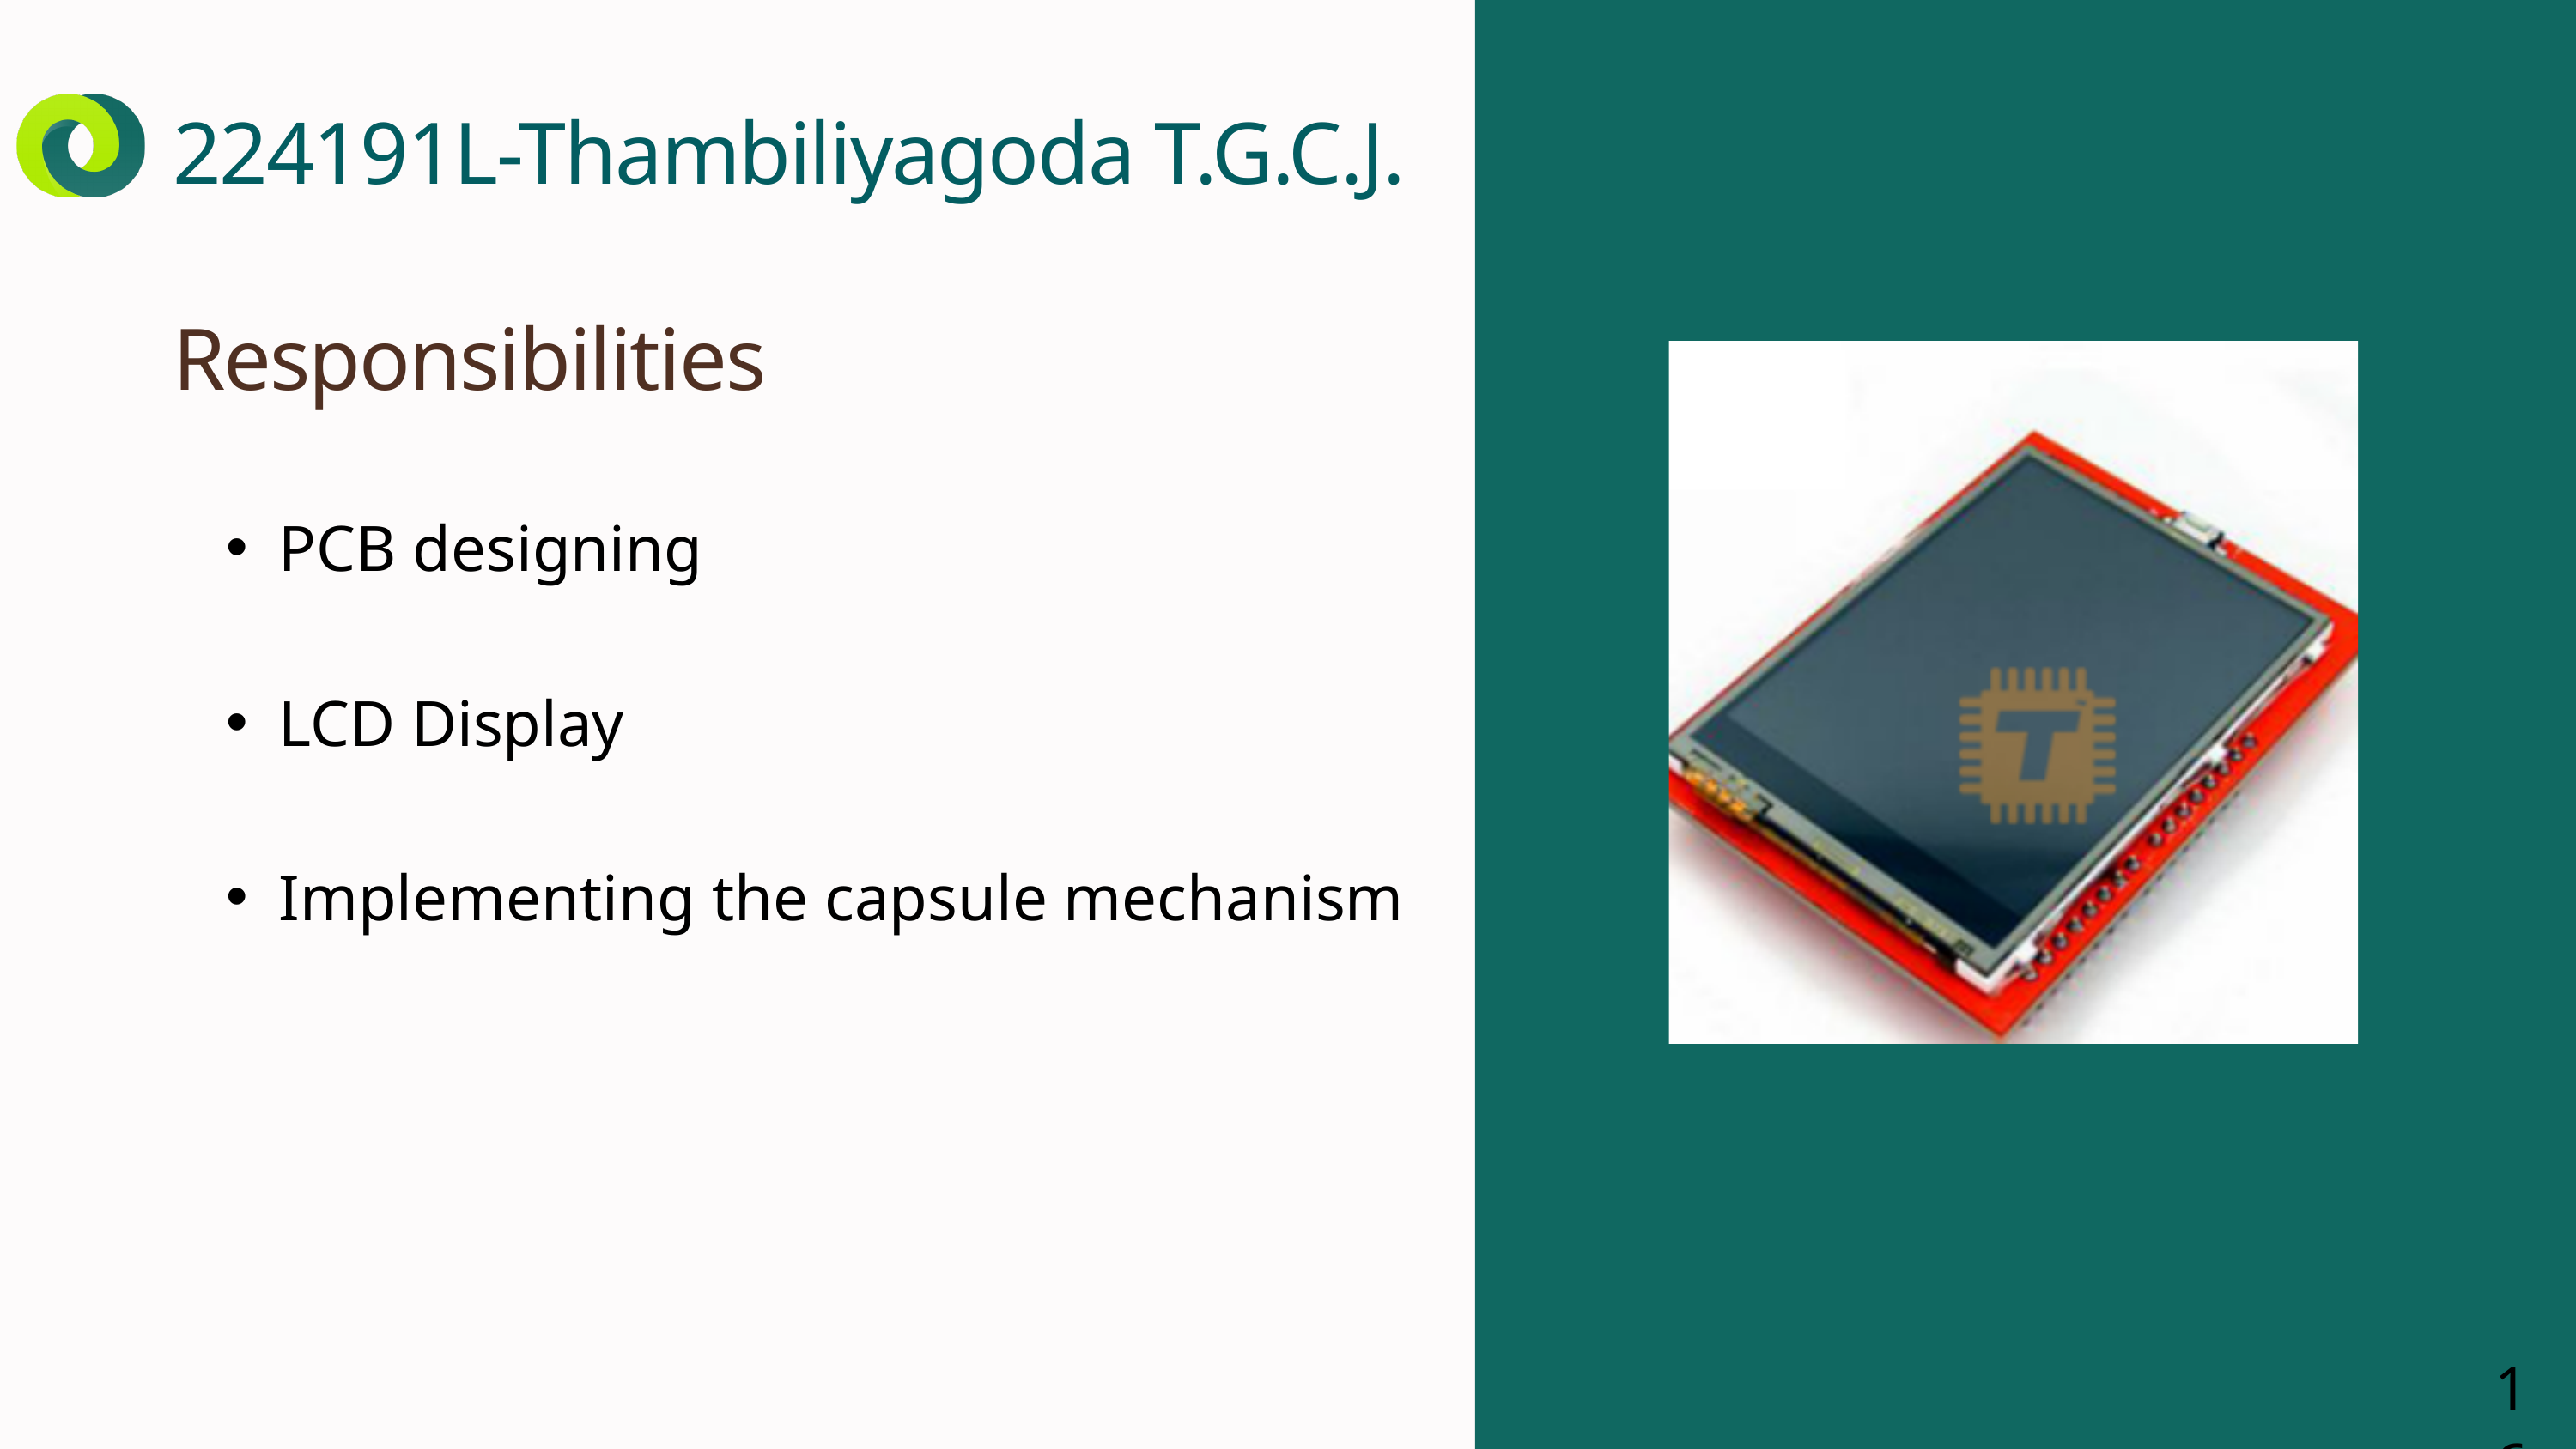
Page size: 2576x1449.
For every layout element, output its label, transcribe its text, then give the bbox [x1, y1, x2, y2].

text_box Responsibilities [173, 288, 1265, 407]
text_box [1474, 0, 2576, 1449]
text_box [16, 94, 145, 197]
text_box 224191L-Thambiliyagoda T.G.C.J. [173, 82, 1470, 202]
text_box PCB designing LCD Display Implementing the capsule mechanism [173, 496, 1448, 1370]
